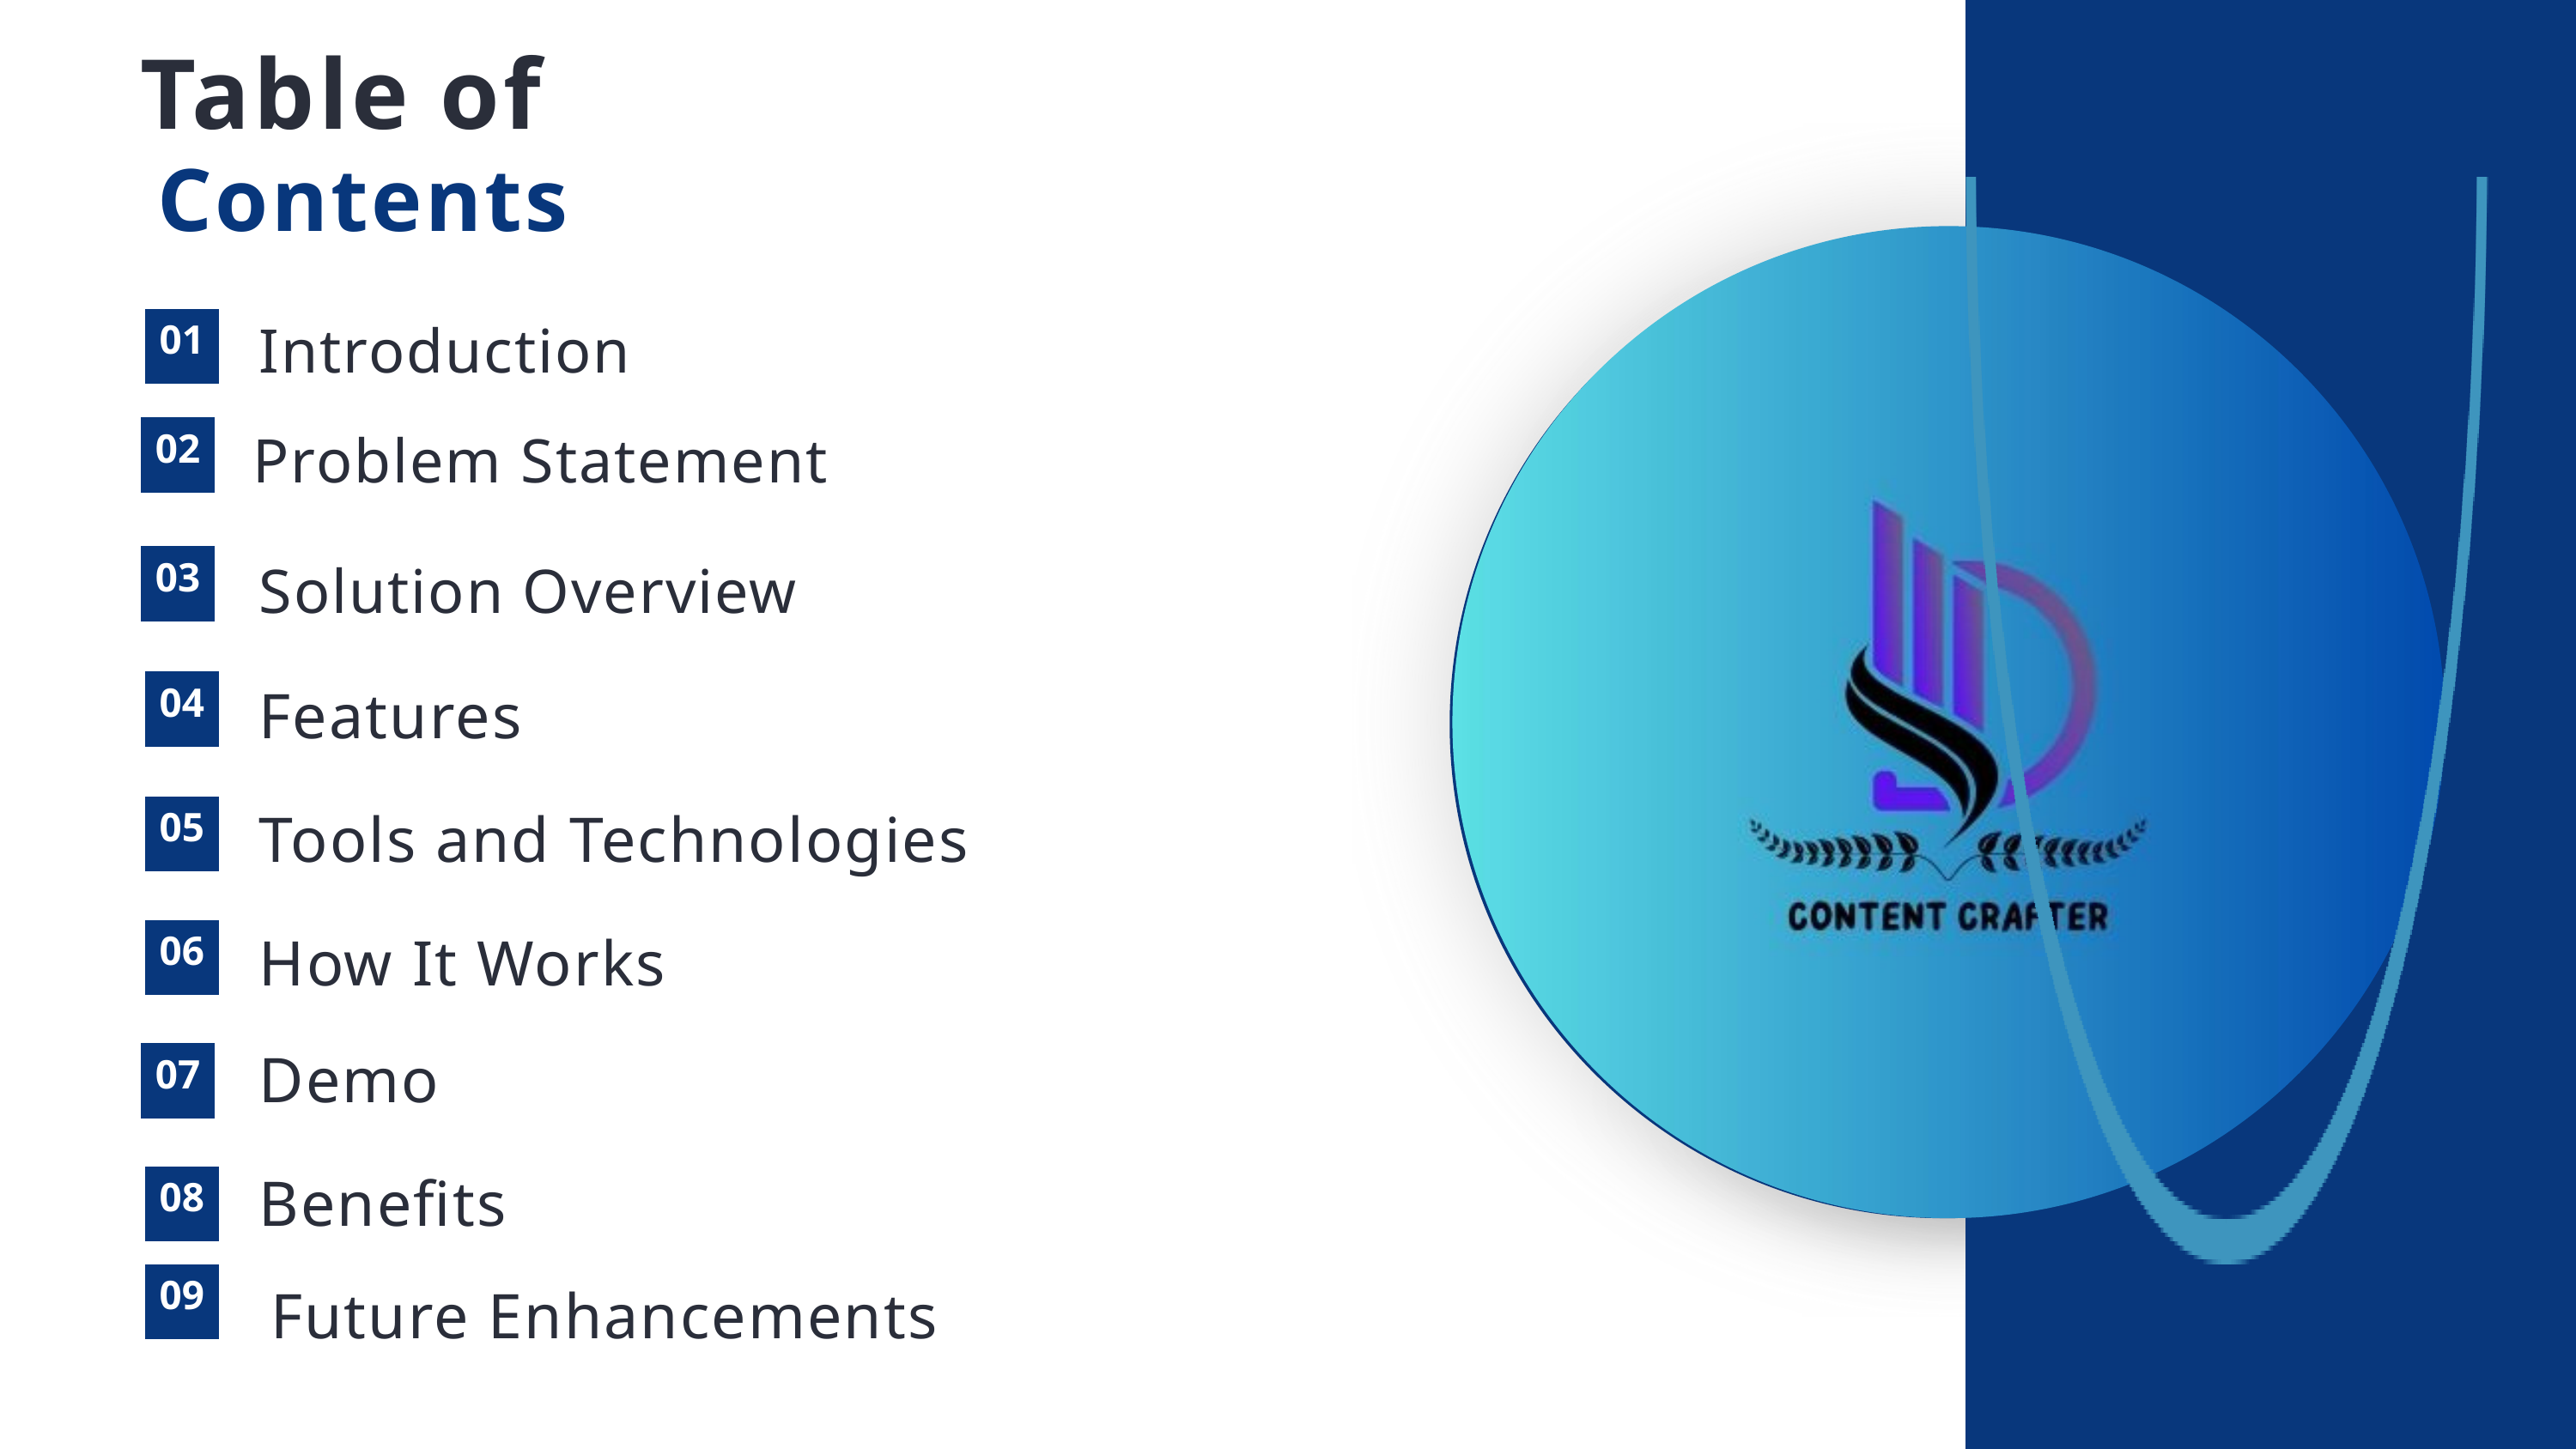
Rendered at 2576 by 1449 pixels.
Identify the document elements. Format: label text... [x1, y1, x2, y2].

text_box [144, 1264, 220, 1340]
text_box Problem Statement [252, 410, 893, 495]
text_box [1452, 226, 2445, 1219]
text_box Contents [157, 144, 702, 249]
text_box Benefits [258, 1152, 1122, 1239]
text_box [144, 308, 220, 385]
text_box Table of [140, 33, 891, 149]
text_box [144, 919, 220, 996]
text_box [144, 670, 220, 747]
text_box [1965, 0, 2576, 1449]
text_box Features [258, 664, 1122, 752]
text_box Solution Overview [258, 541, 1101, 626]
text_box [140, 546, 216, 622]
text_box How It Works [258, 912, 1122, 998]
text_box Future Enhancements [270, 1264, 1134, 1352]
text_box Tools and Technologies [258, 788, 1122, 875]
text_box Demo [258, 1028, 1122, 1116]
text_box Introduction [258, 300, 714, 385]
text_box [140, 1043, 216, 1119]
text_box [144, 1166, 220, 1242]
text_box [144, 796, 220, 872]
text_box [1352, 123, 1959, 1317]
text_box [140, 416, 216, 493]
